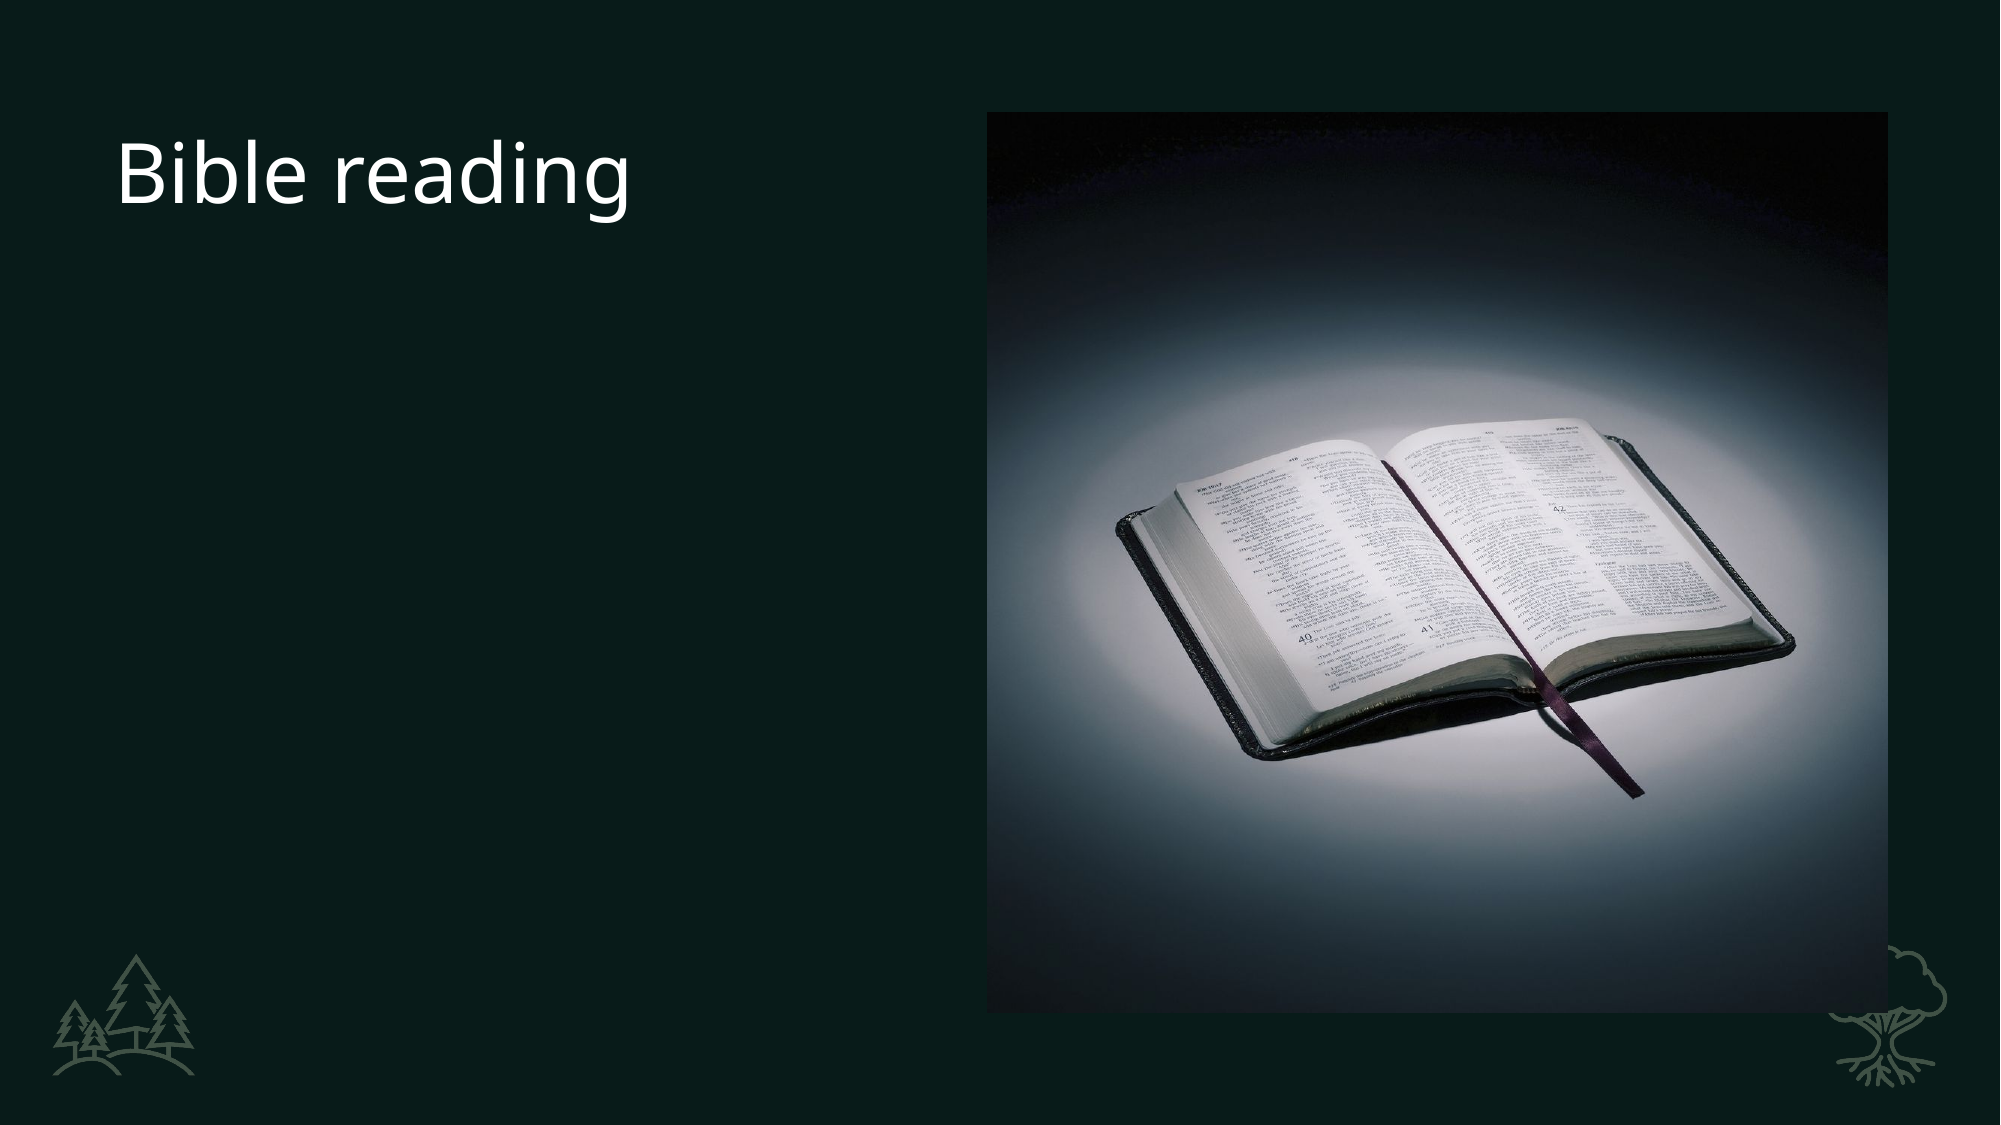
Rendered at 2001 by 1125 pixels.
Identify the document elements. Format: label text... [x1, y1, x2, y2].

picture [987, 112, 1961, 1092]
text_box Bible reading [99, 112, 900, 228]
picture [48, 941, 199, 1092]
